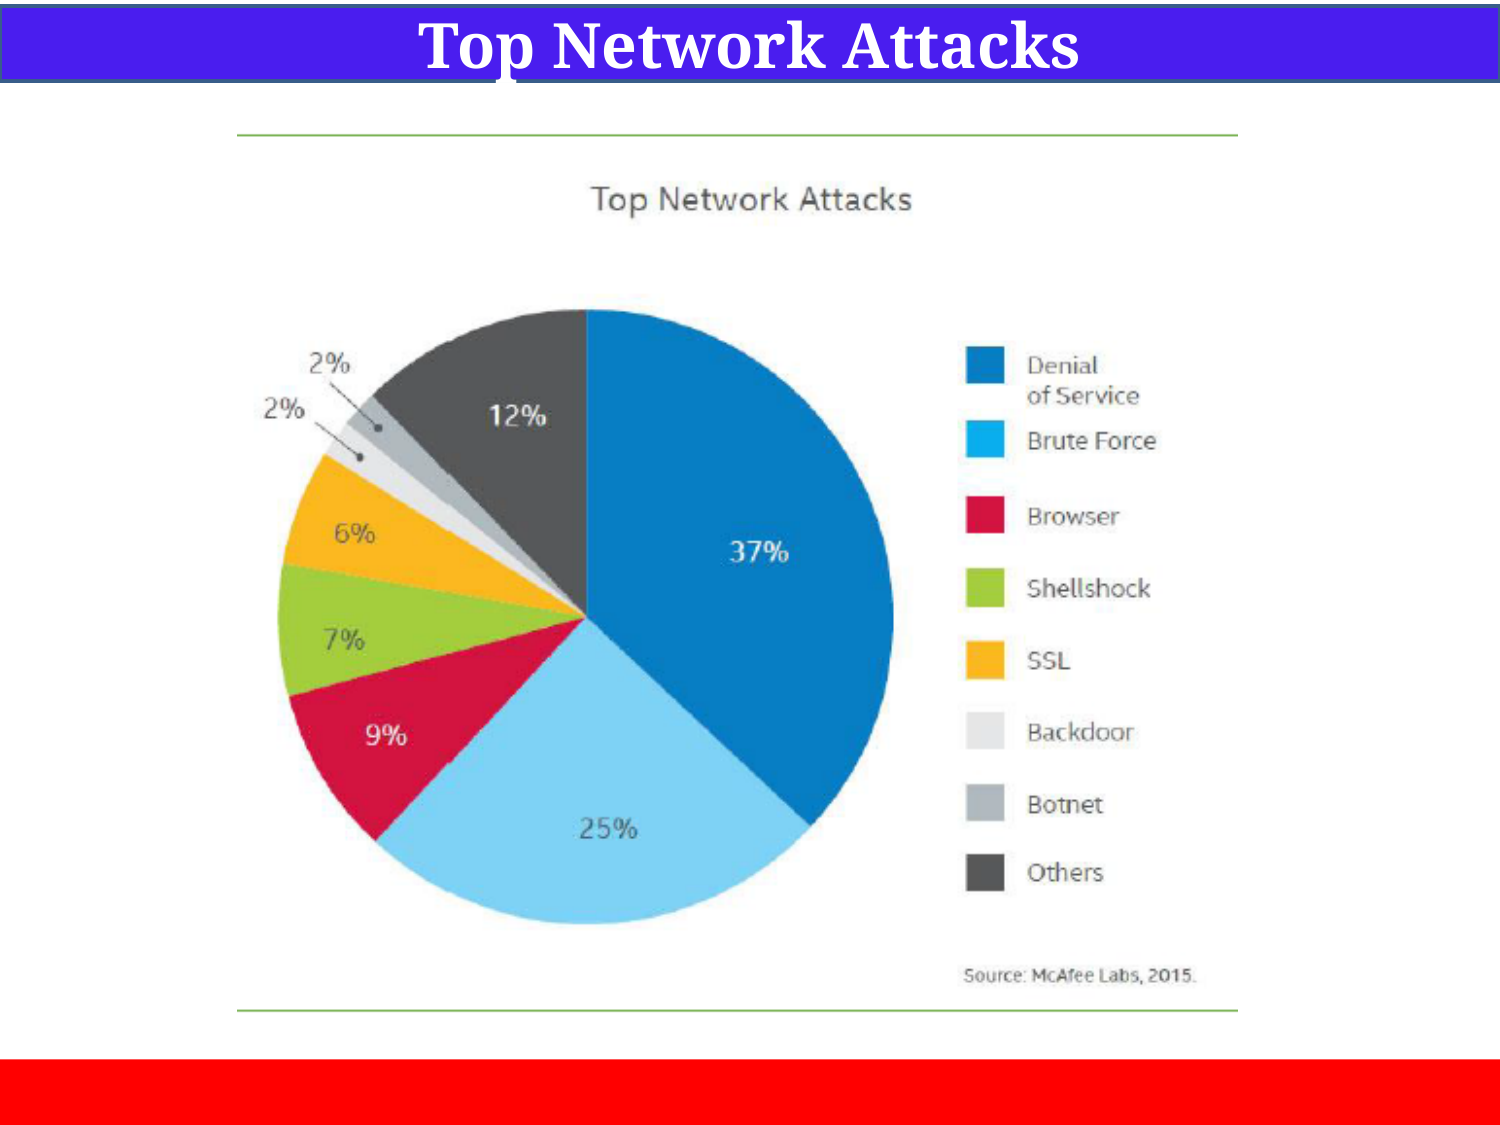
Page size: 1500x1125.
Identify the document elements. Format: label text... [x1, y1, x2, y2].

text_box Top Network Attacks [0, 5, 1500, 81]
text_box [0, 1059, 1500, 1125]
picture [237, 129, 1238, 1018]
